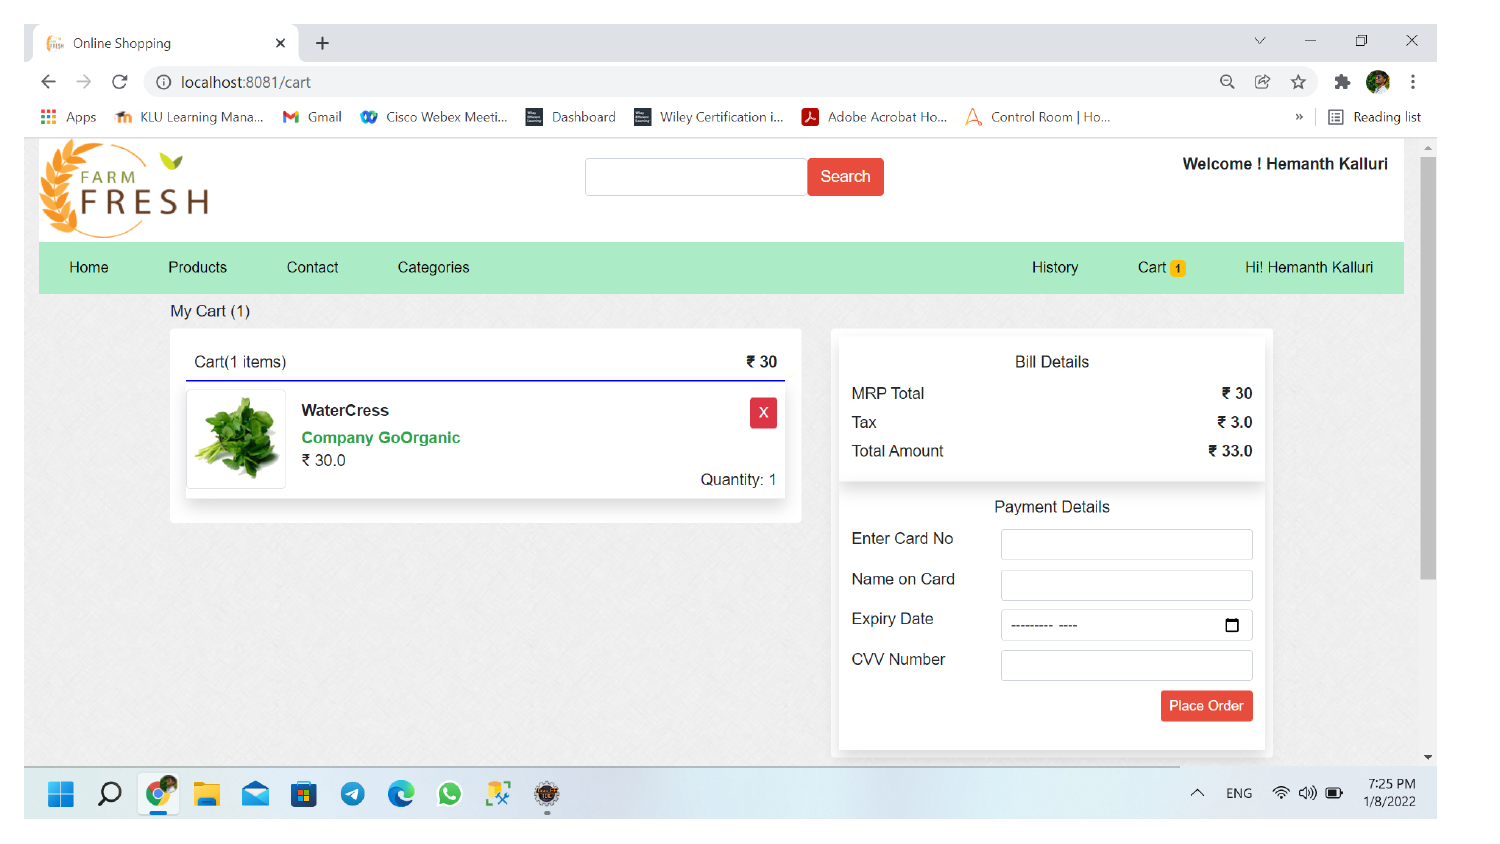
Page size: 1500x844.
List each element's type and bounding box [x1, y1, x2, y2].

picture [24, 24, 1437, 819]
